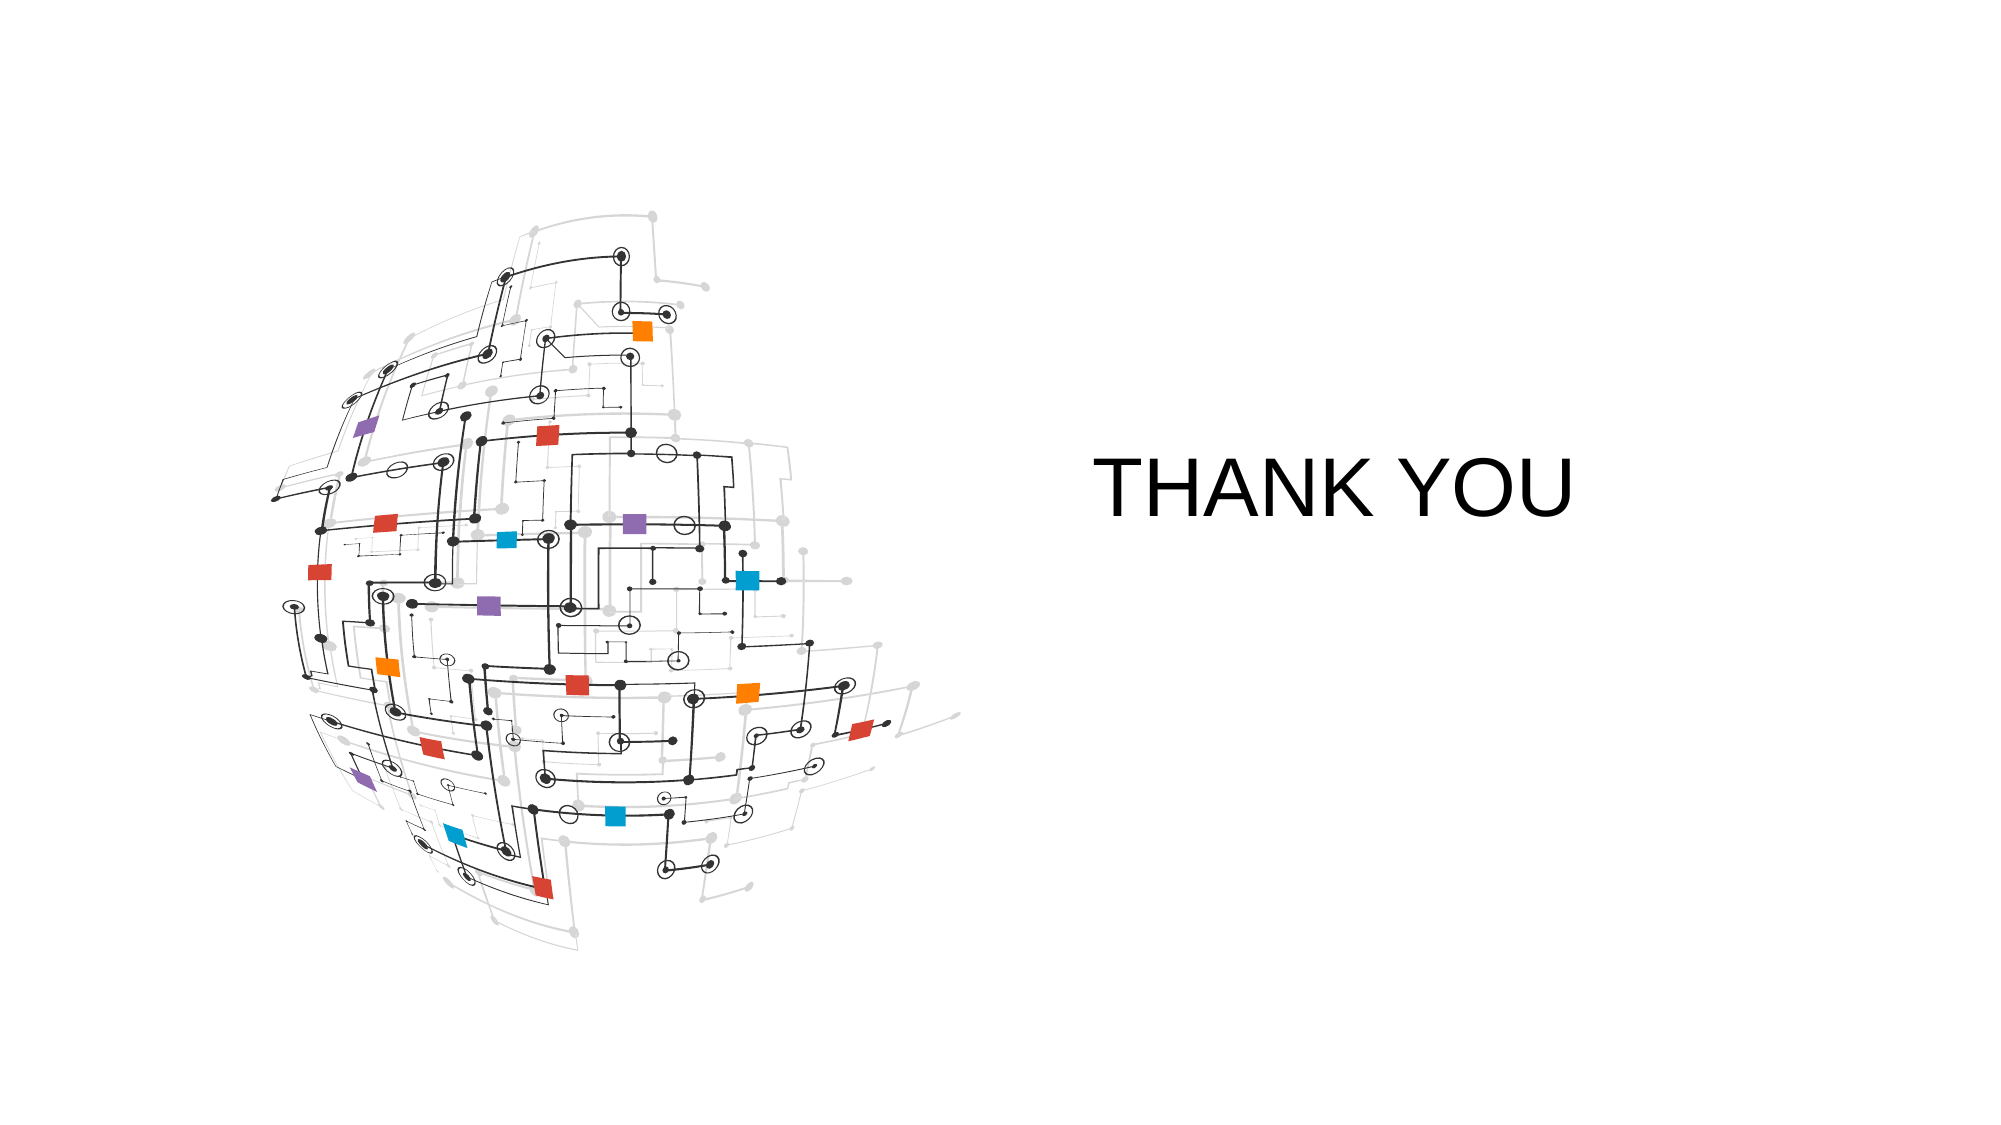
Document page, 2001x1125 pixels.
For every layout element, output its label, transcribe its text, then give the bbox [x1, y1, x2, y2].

text_box THANK YOU [1078, 425, 1592, 541]
picture [270, 210, 961, 951]
